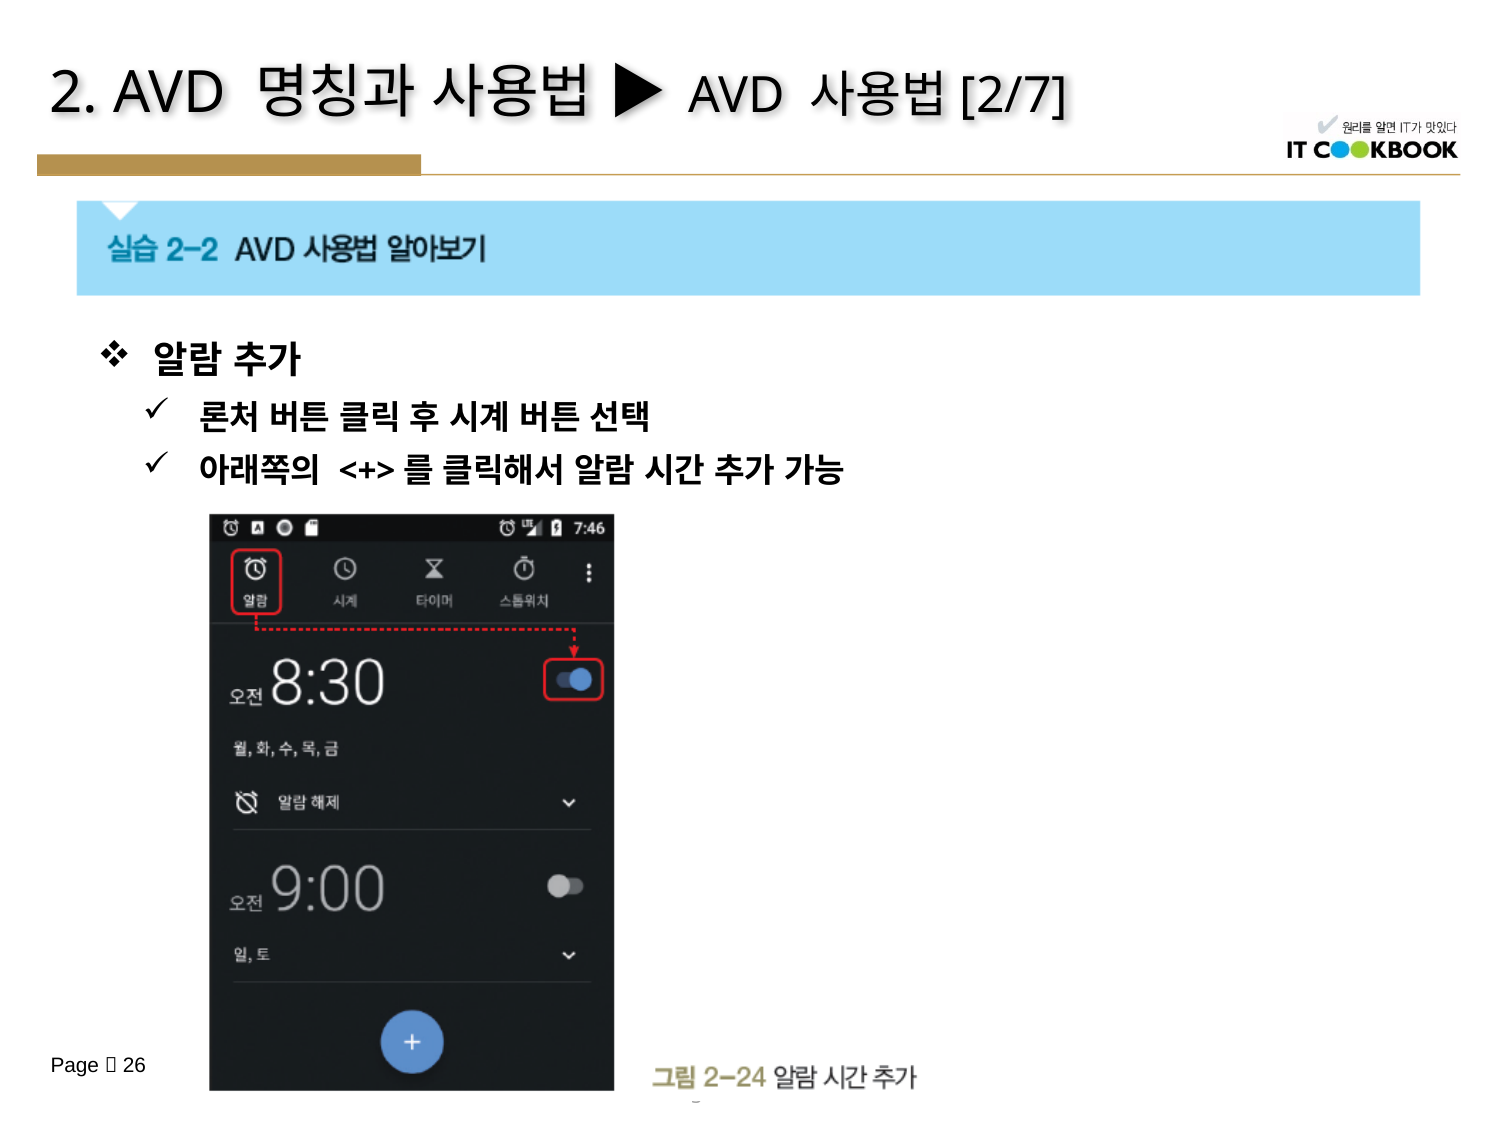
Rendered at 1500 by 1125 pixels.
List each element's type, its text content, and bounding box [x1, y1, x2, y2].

text_box 알람 추가 론처 버튼 클릭 후 시계 버튼 선택 아래쪽의 <+>를 클릭해서 알람 시간 추가 가능 [54, 335, 1459, 1050]
picture [200, 510, 925, 1101]
title 2. AVD 명칭과 사용법 ▶ AVD 사용법[2/7] [48, 53, 1448, 161]
picture [74, 197, 1422, 299]
picture [1448, 112, 1461, 160]
